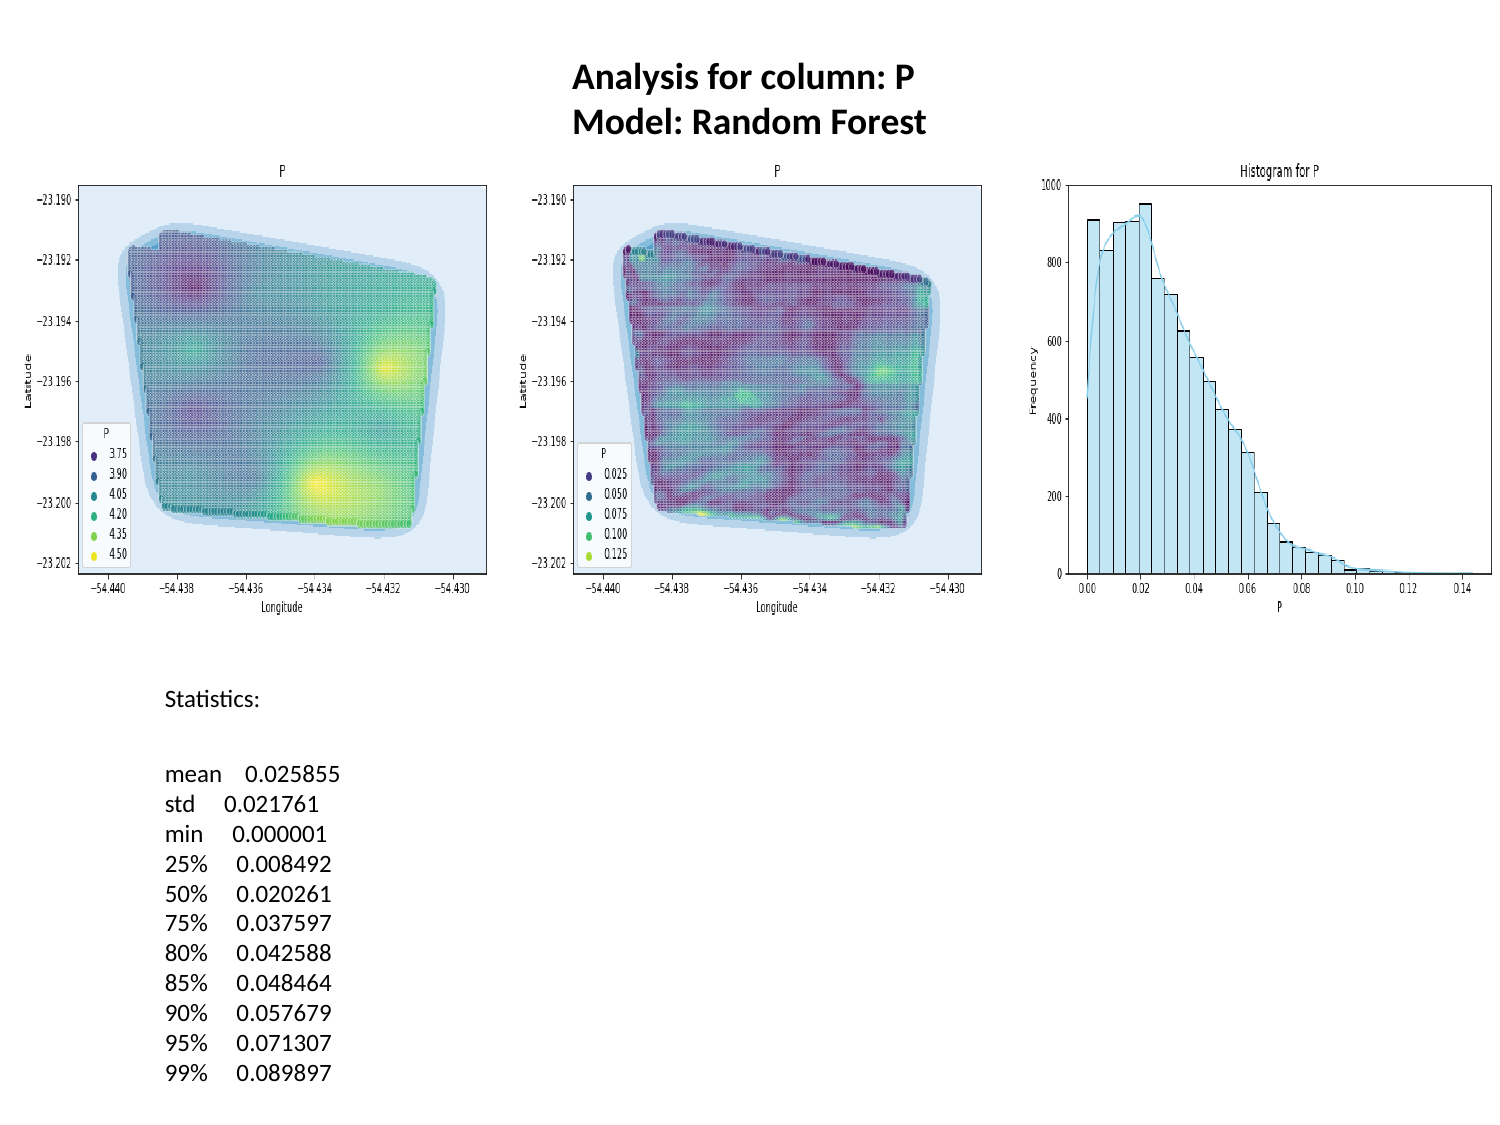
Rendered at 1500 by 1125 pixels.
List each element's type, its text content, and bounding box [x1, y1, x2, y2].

picture [509, 149, 991, 631]
text_box Analysis for column: P Model: Random Forest [557, 0, 943, 148]
picture [1019, 149, 1500, 631]
text_box Statistics: mean 0.025855 std 0.021761 min 0.000001 25% 0.008492 50% 0.020261 75% 0.037597 80% 0.042588 85% 0.048464 90% 0.057679 95% 0.071307 99% 0.089897 [149, 674, 1500, 1094]
picture [14, 149, 496, 631]
